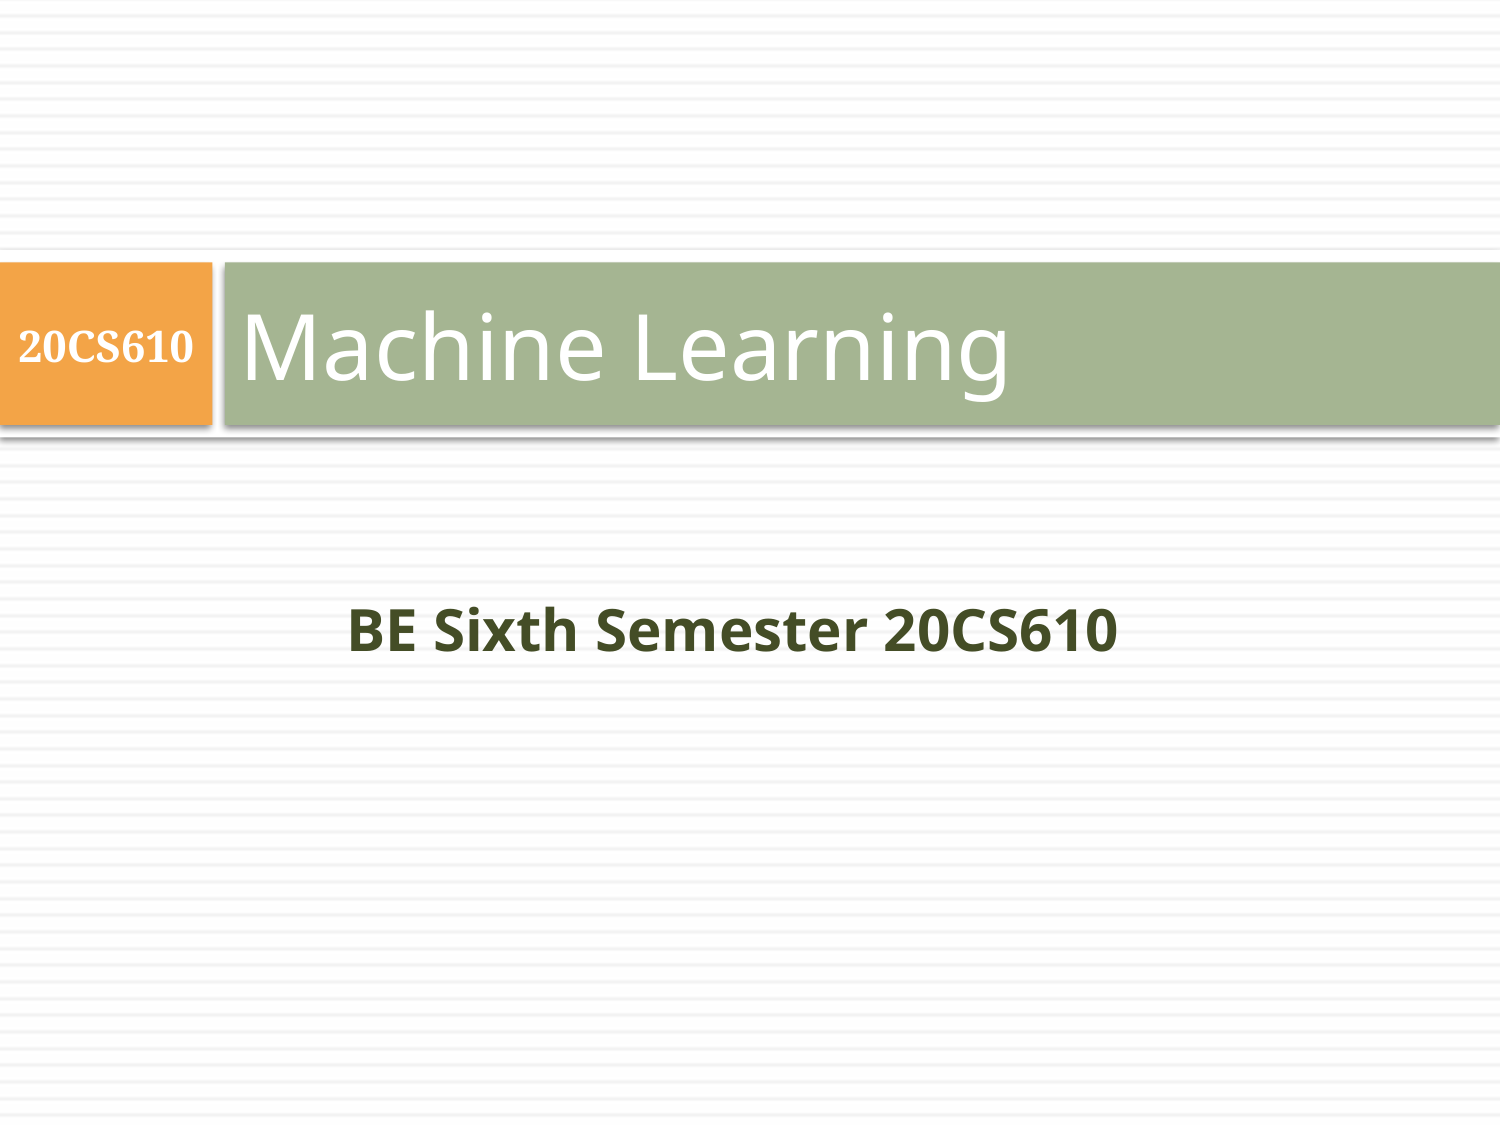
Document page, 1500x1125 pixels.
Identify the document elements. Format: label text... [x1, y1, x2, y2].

slide_number 20CS610 [0, 287, 213, 403]
title Machine Learning [225, 262, 1475, 425]
list BE Sixth Semester 20CS610 [331, 586, 1500, 1125]
